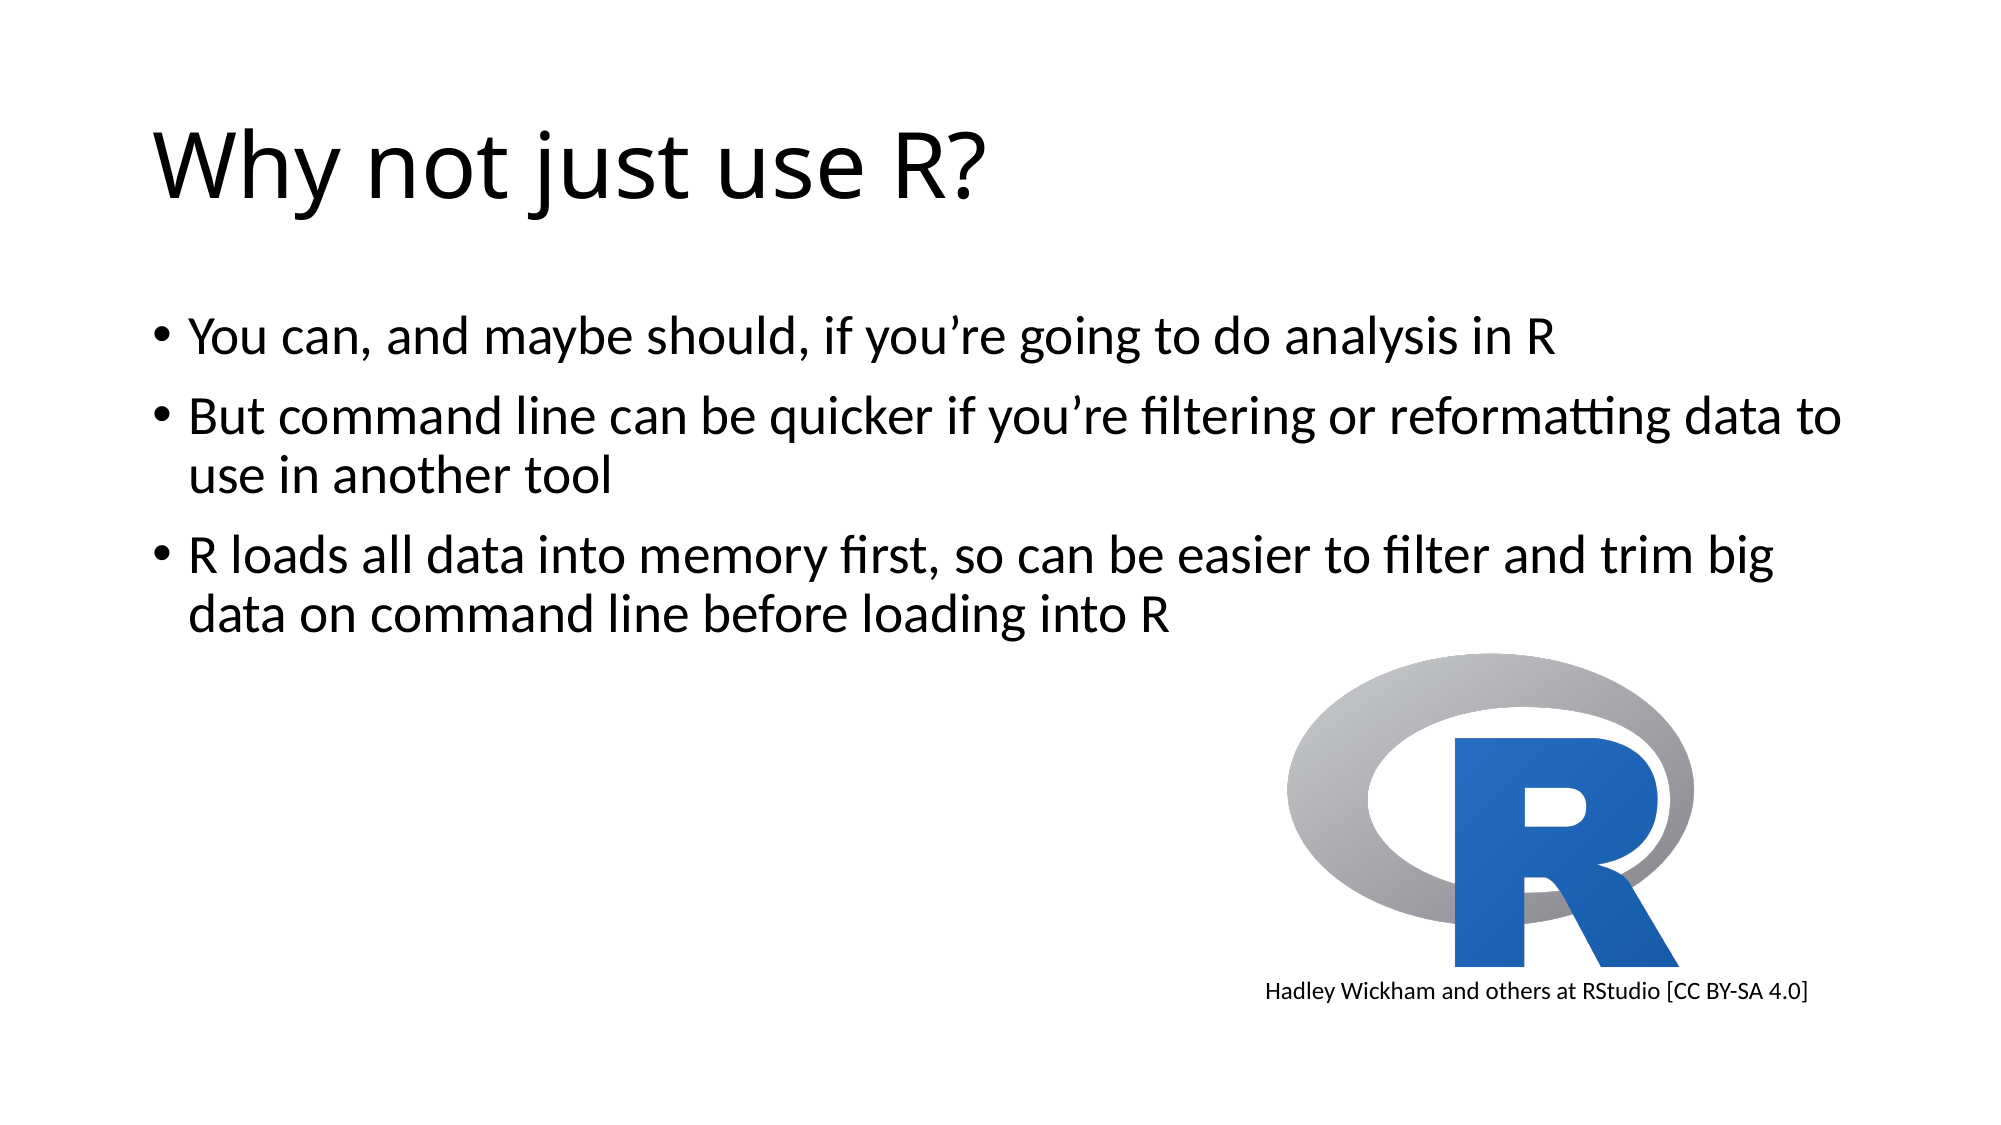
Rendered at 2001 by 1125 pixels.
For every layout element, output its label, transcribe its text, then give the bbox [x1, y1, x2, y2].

list You can, and maybe should, if you’re going to do analysis in R But command line can be quicker if you’re filtering or reformatting data to use in another tool R loads all data into memory first, so can be easier to filter and trim big data on command line before loading into R [137, 299, 1863, 653]
title Why not just use R? [137, 59, 1863, 278]
text_box Hadley Wickham and others at RStudio [CC BY-SA 4.0] [1250, 967, 1896, 1012]
picture [1287, 652, 1695, 968]
